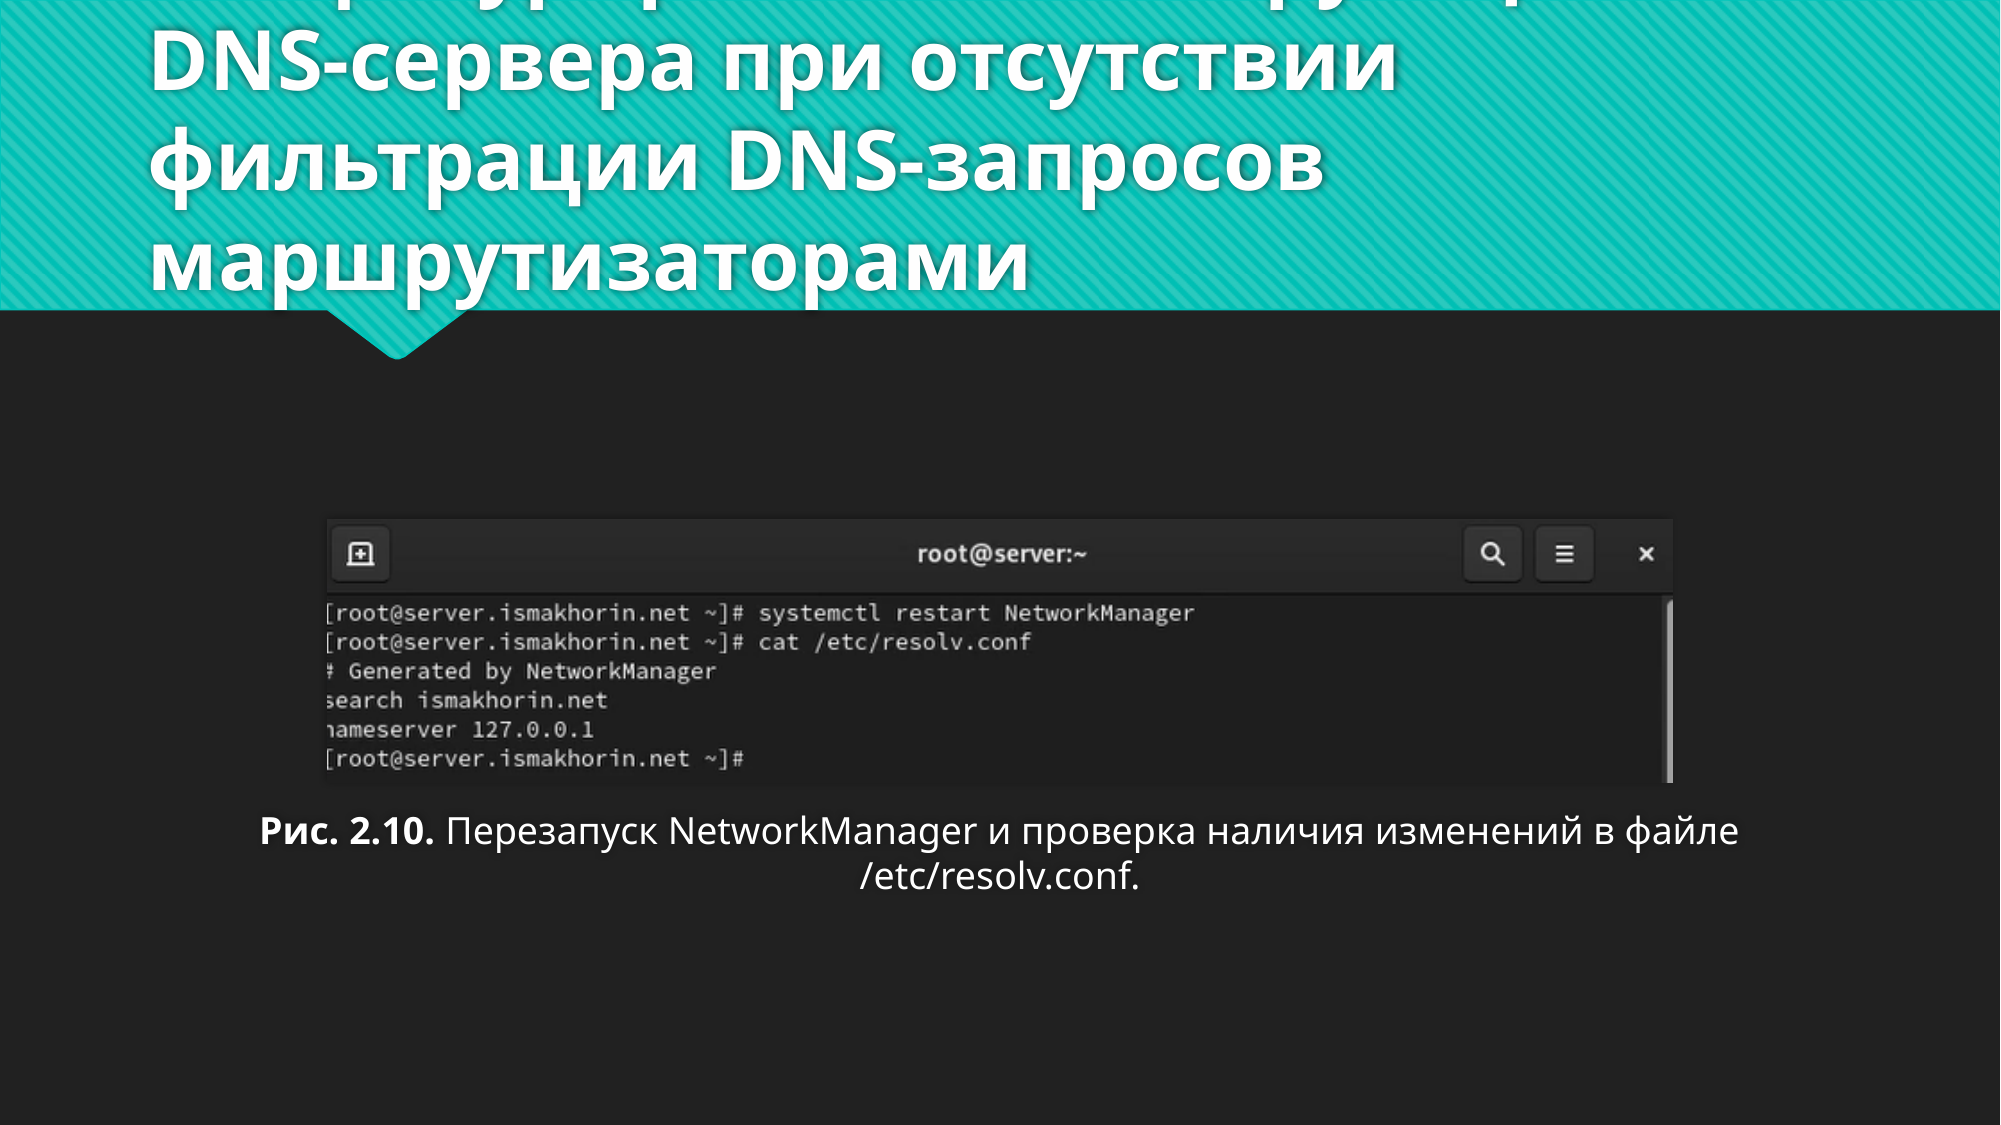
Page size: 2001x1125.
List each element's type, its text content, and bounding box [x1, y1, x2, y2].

title Конфигурирование кэширующего DNS-сервера при отсутствии фильтрации DNS-запросов маршрутизаторами [132, 155, 1868, 315]
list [327, 519, 1673, 783]
text_box Рис. 2.10. Перезапуск NetworkManager и проверка наличия изменений в файле /etc/resolv.conf. [108, 797, 1892, 907]
